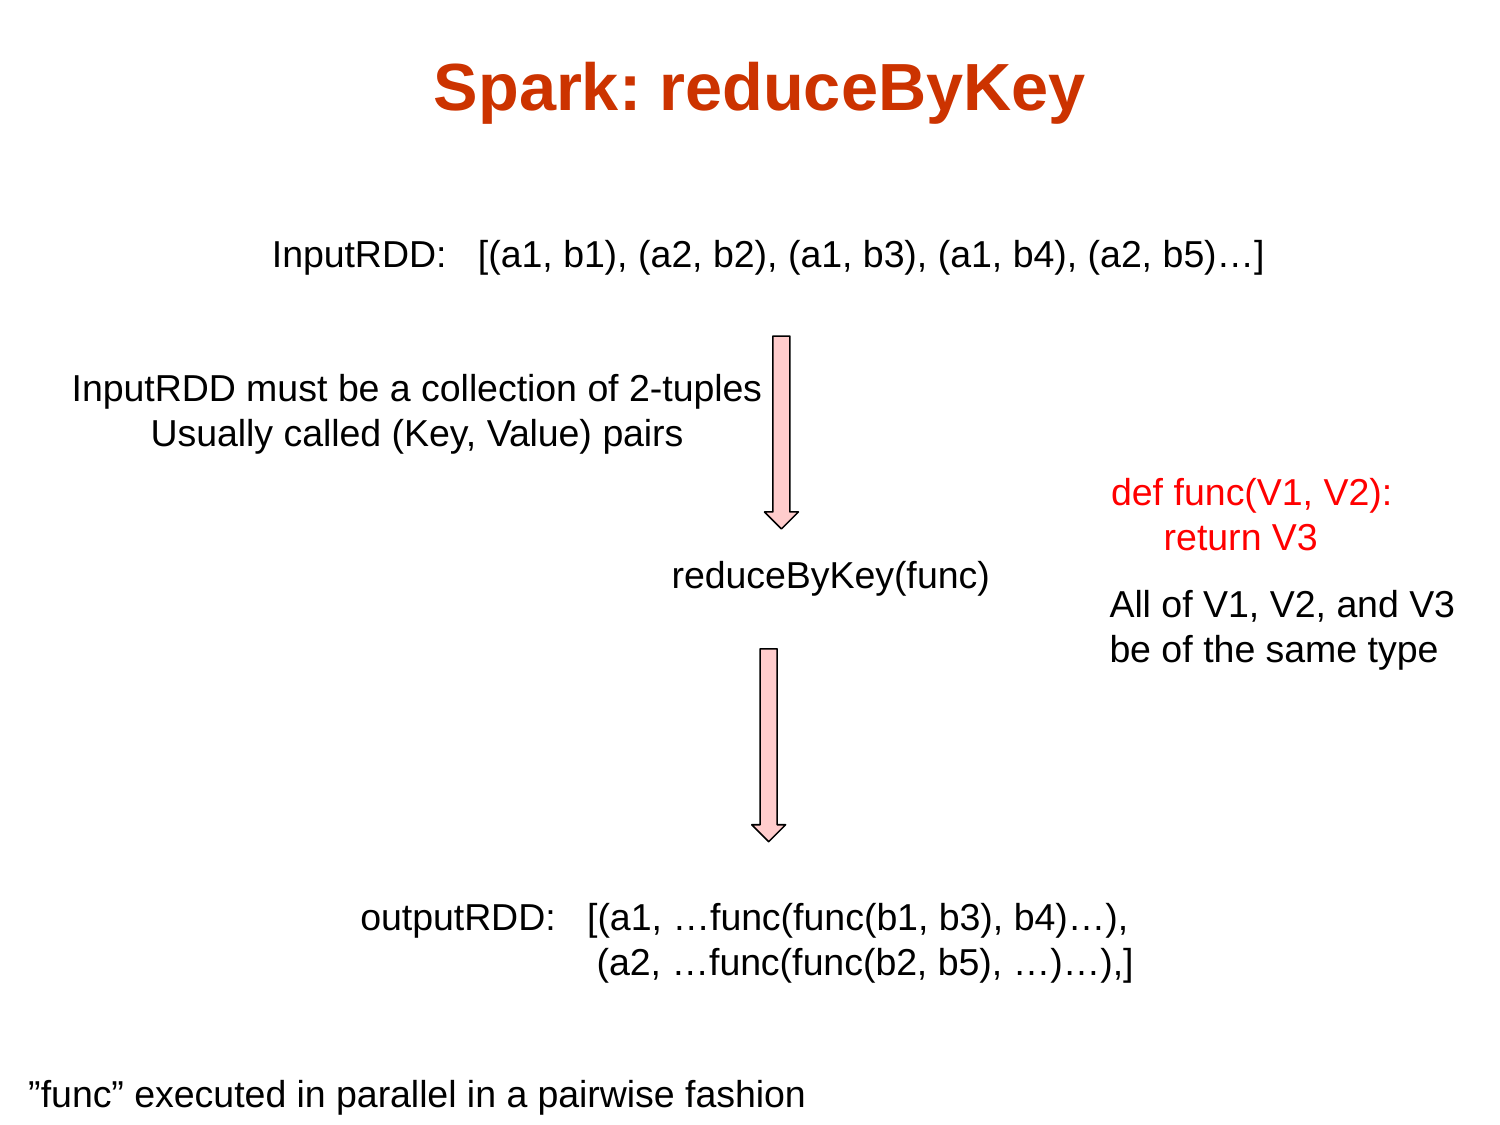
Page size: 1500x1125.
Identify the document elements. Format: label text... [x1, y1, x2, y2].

text_box [751, 648, 786, 842]
text_box [764, 336, 799, 529]
text_box outputRDD: [(a1, …func(func(b1, b3), b4)…), (a2, …func(func(b2, b5), …)…),] [345, 885, 1155, 991]
text_box reduceByKey(func) [656, 544, 1005, 604]
text_box ”func” executed in parallel in a pairwise fashion [13, 1062, 821, 1123]
text_box InputRDD: [(a1, b1), (a2, b2), (a1, b3), (a1, b4), (a2, b5)…] [256, 222, 1281, 283]
title Spark: reduceByKey [97, 30, 1423, 132]
text_box InputRDD must be a collection of 2-tuples Usually called (Key, Value) pairs [56, 356, 778, 462]
text_box All of V1, V2, and V3 be of the same type [1094, 572, 1477, 678]
text_box def func(V1, V2): return V3 [1096, 460, 1408, 566]
